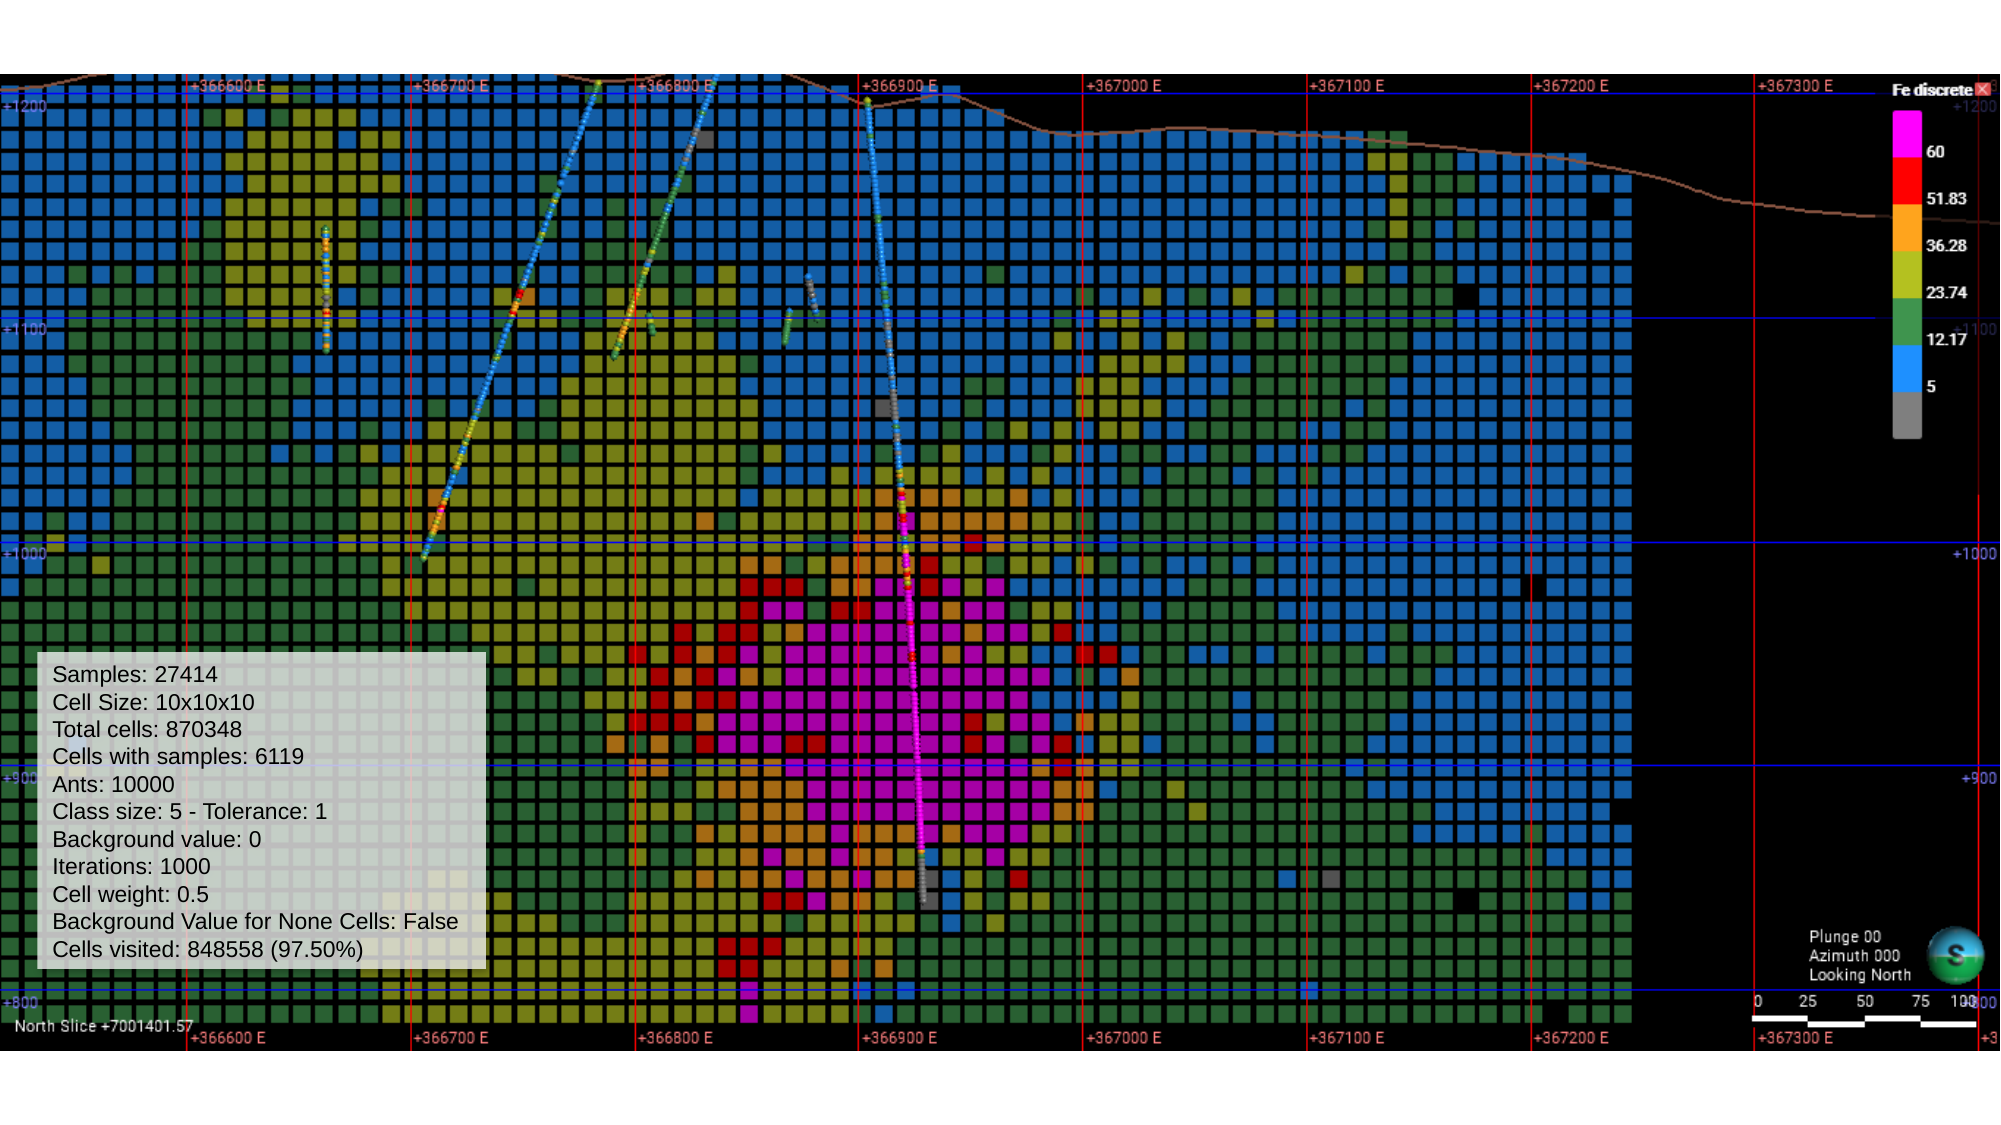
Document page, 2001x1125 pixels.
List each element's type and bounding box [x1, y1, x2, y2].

picture [0, 73, 2000, 1052]
